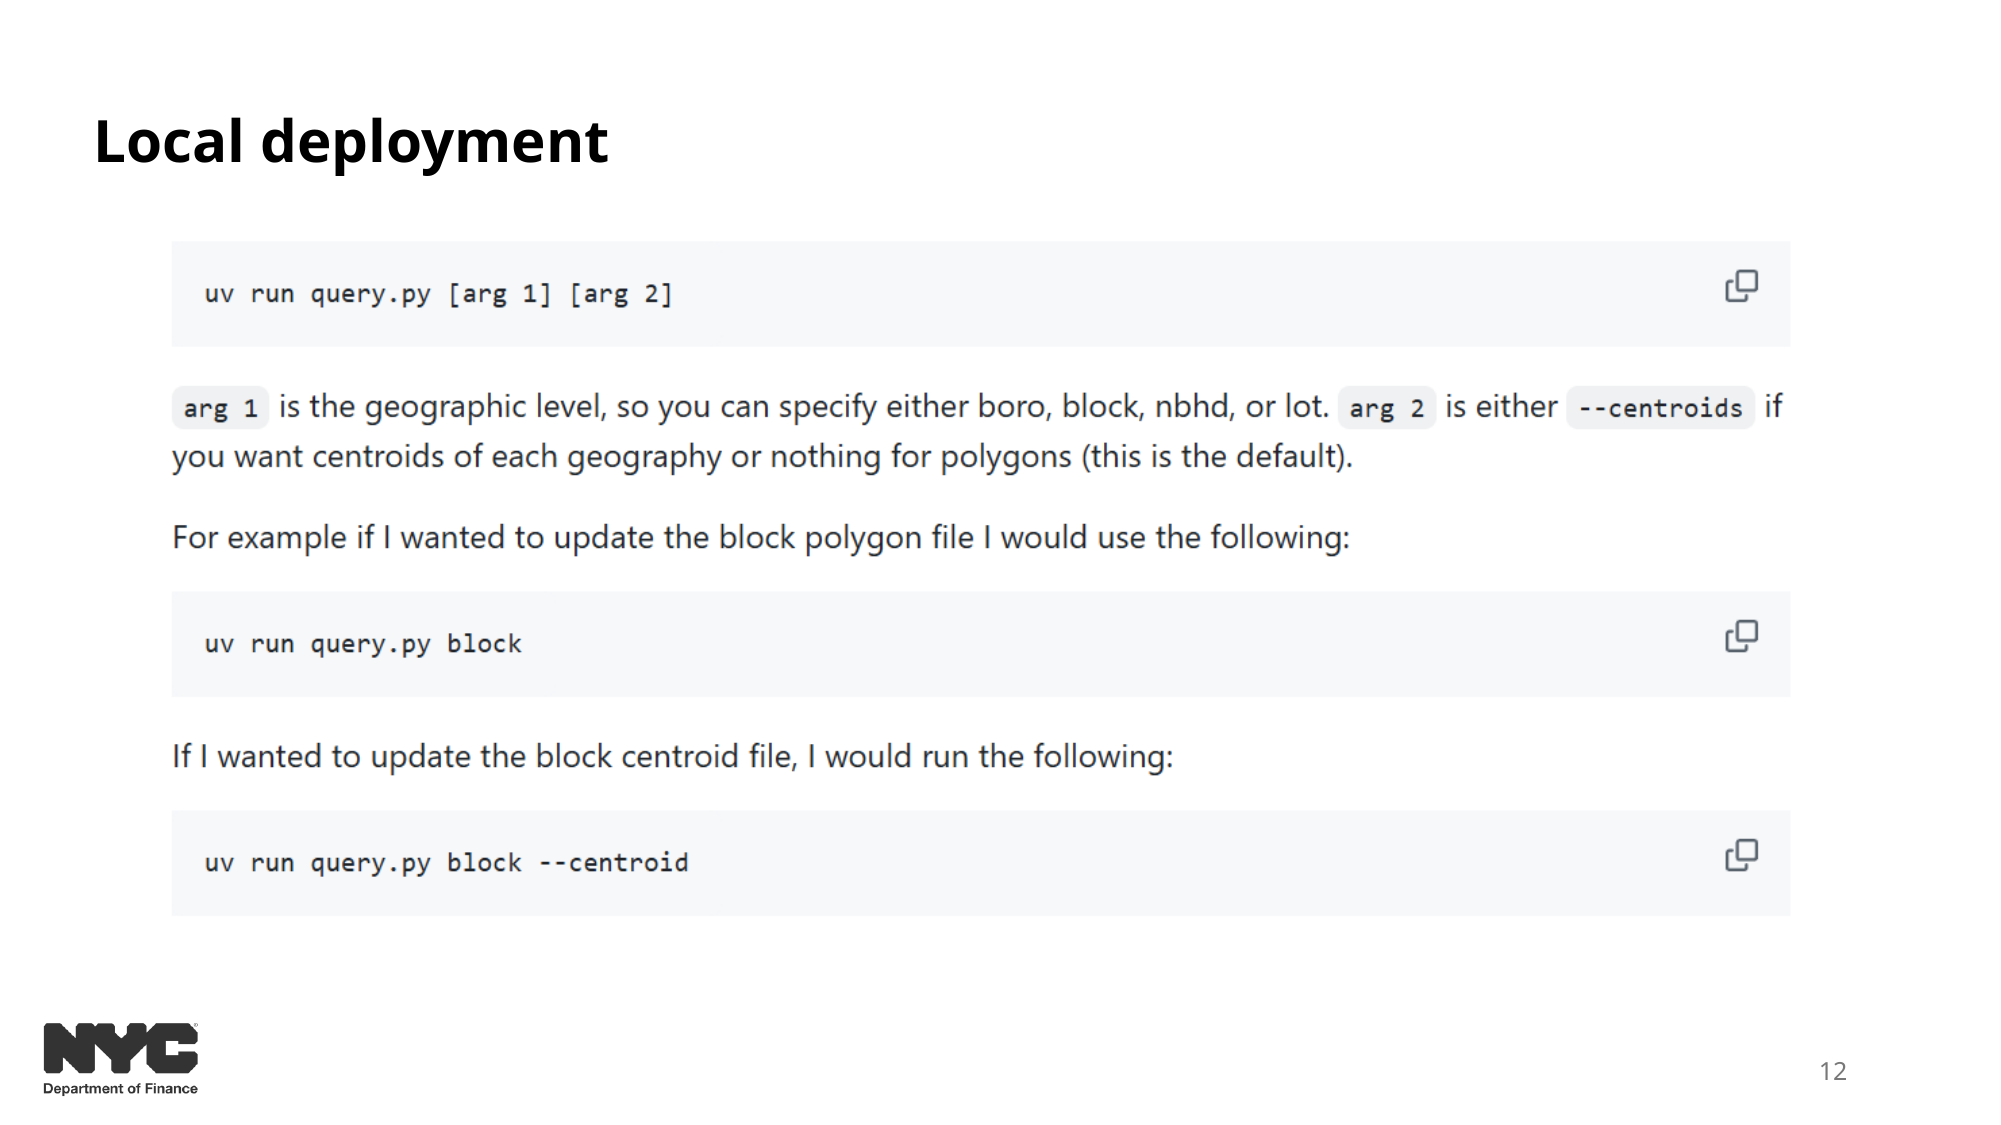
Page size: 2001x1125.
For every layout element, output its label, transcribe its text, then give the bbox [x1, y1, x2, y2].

picture [28, 1000, 222, 1114]
picture [110, 208, 1843, 935]
text_box Local deployment [78, 96, 1895, 182]
slide_number 12 [1412, 1042, 1863, 1103]
